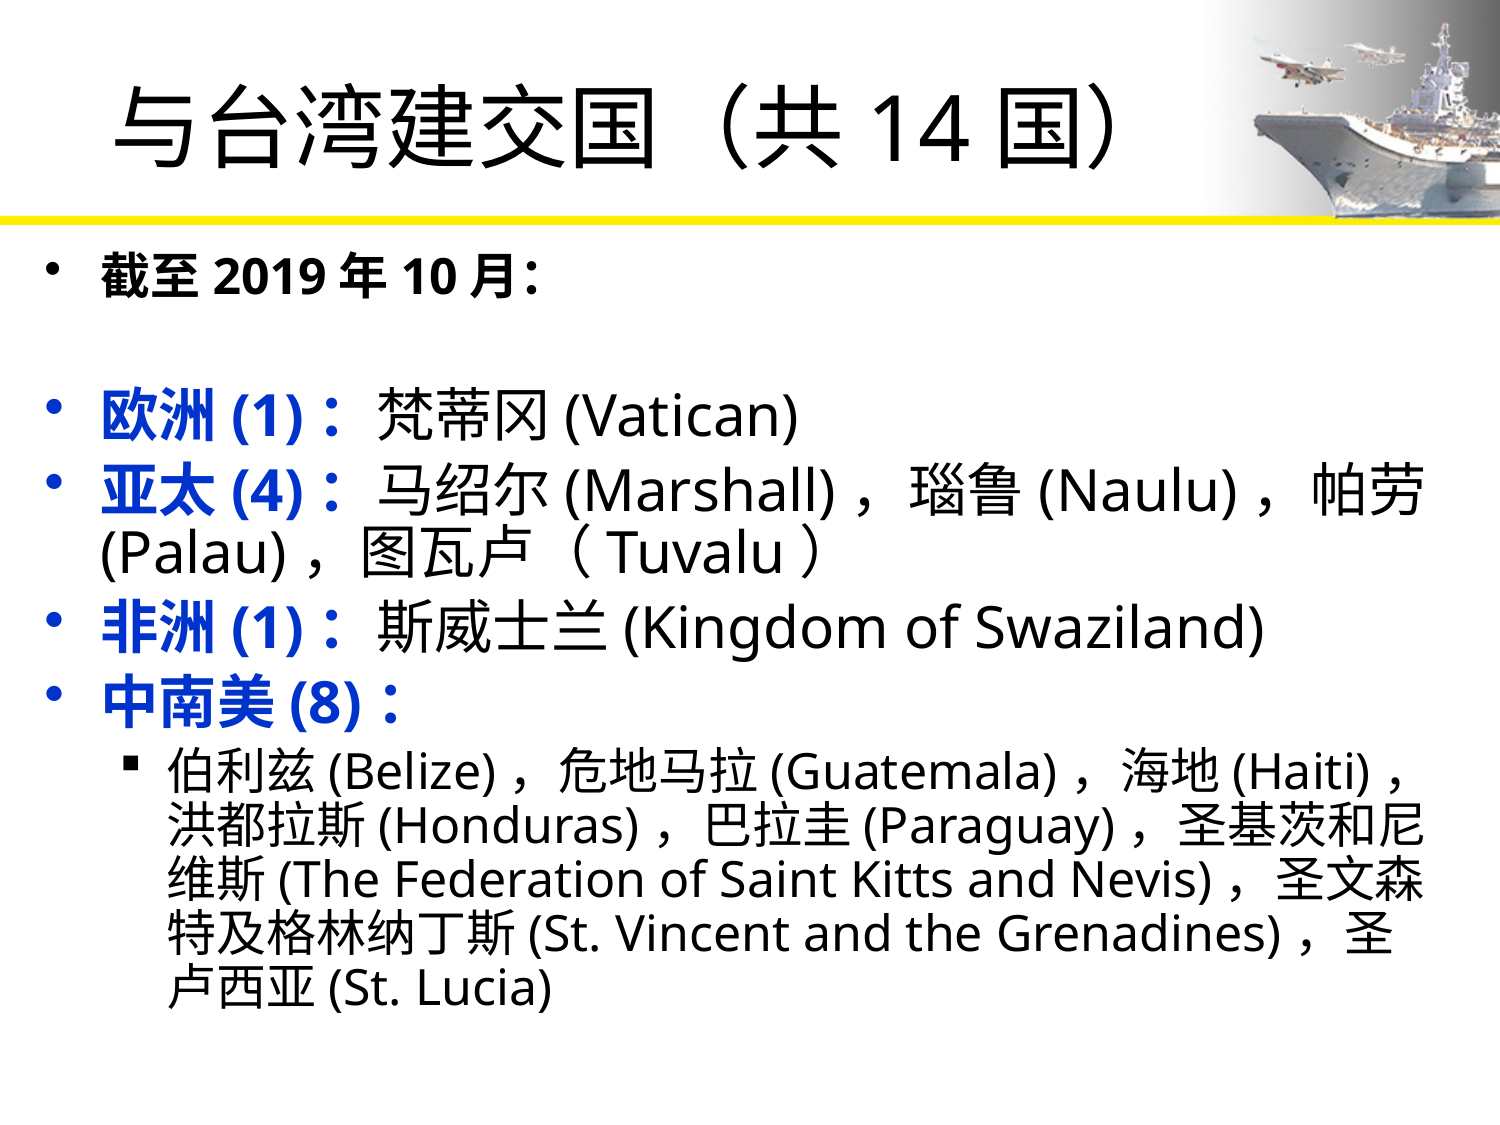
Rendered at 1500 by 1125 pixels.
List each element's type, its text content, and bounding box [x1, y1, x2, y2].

list 截至2019年10月： 欧洲(1)：梵蒂冈(Vatican) 亚太(4)：马绍尔(Marshall)，瑙鲁(Naulu)，帕劳(Palau)，图瓦卢（Tuvalu） 非洲(1)：斯威士兰(Kingdom of Swaziland) 中南美(8)： 伯利兹(Belize)，危地马拉(Guatemala)，海地(Haiti)，洪都拉斯(Honduras)，巴拉圭(Paraguay)，圣基茨和尼维斯(The Federation of Saint Kitts and Nevis)，圣文森特及格林纳丁斯(St. Vincent and the Grenadines)，圣卢西亚(St. Lucia) [29, 243, 1460, 1095]
title 与台湾建交国（共14国） [29, 30, 1259, 219]
picture [0, 0, 1500, 225]
